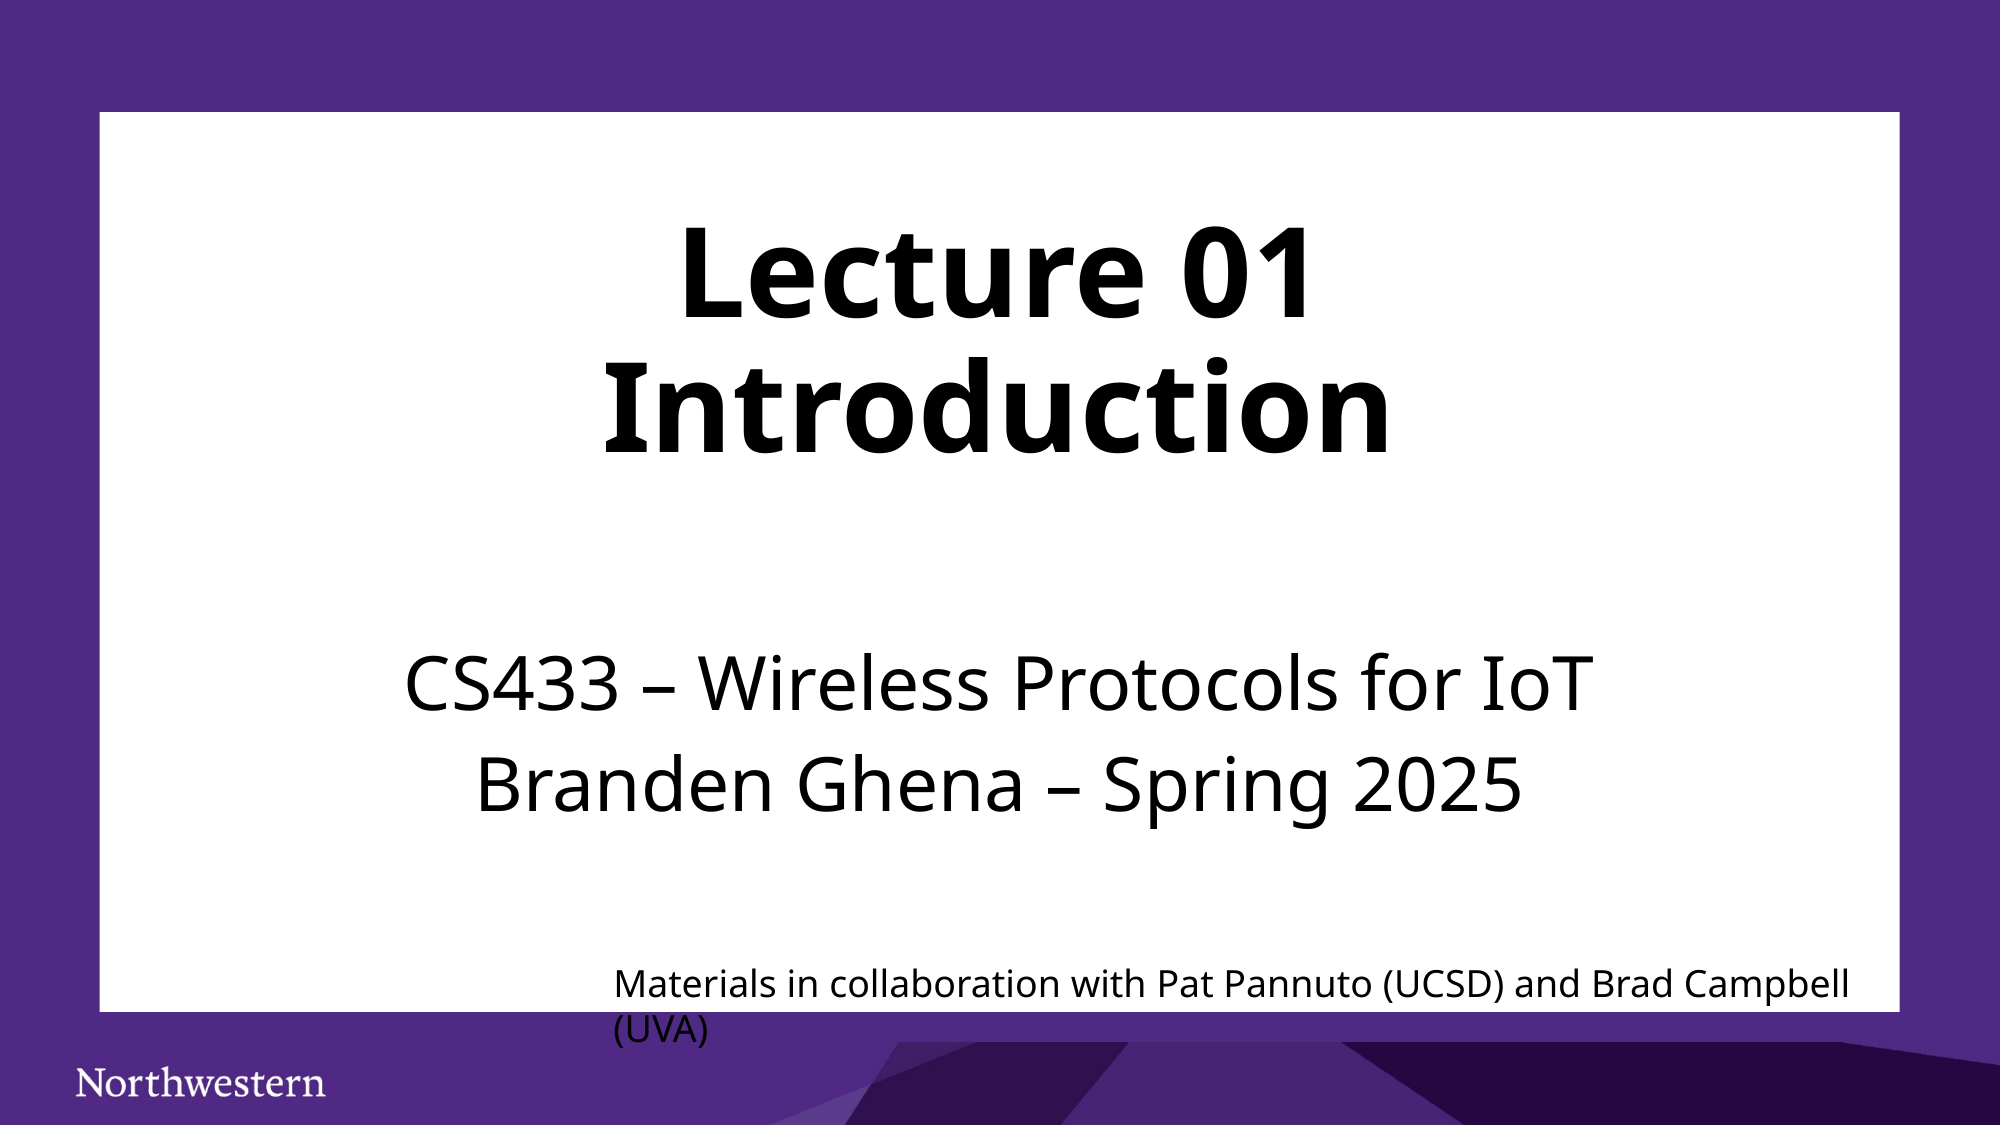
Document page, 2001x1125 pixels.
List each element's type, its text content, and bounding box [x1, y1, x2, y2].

subtitle CS433 – Wireless Protocols for IoT Branden Ghena – Spring 2025 [99, 637, 1900, 863]
title Lecture 01 Introduction [99, 112, 1900, 488]
text_box Materials in collaboration with Pat Pannuto (UCSD) and Brad Campbell (UVA) [598, 952, 1900, 1058]
picture [0, 1042, 2000, 1125]
